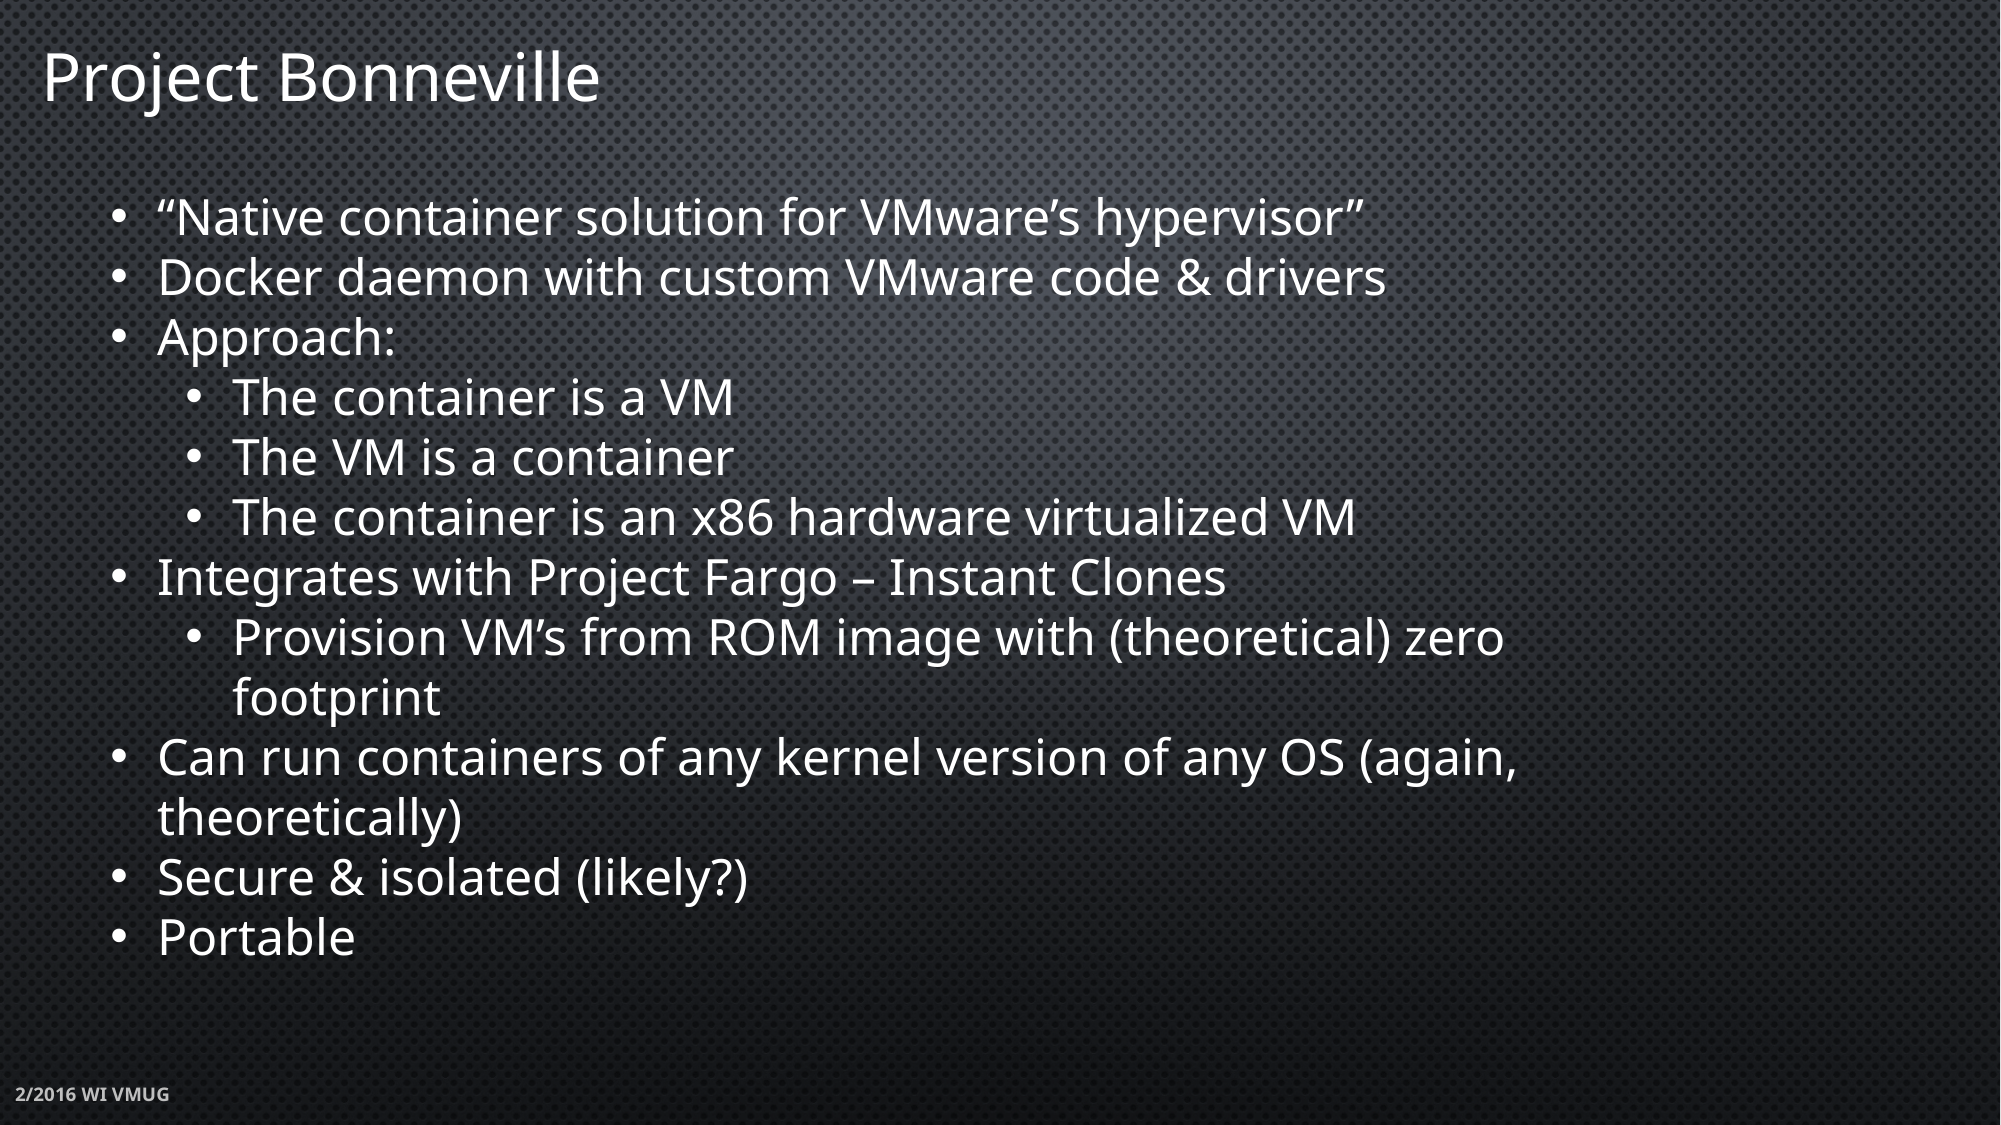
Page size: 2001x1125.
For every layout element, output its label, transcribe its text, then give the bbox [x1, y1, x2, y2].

text_box Project Bonneville [26, 27, 619, 122]
text_box “Native container solution for VMware’s hypervisor” Docker daemon with custom VMware code & drivers Approach: The container is a VM The VM is a container The container is an x86 hardware virtualized VM Integrates with Project Fargo – Instant Clones Provision VM’s from ROM image with (theoretical) zero footprint Can run containers of any kernel version of any OS (again, theoretically) Secure & isolated (likely?) Portable [95, 177, 1540, 973]
footer 2/2016 WI VMUG [0, 1065, 1238, 1125]
